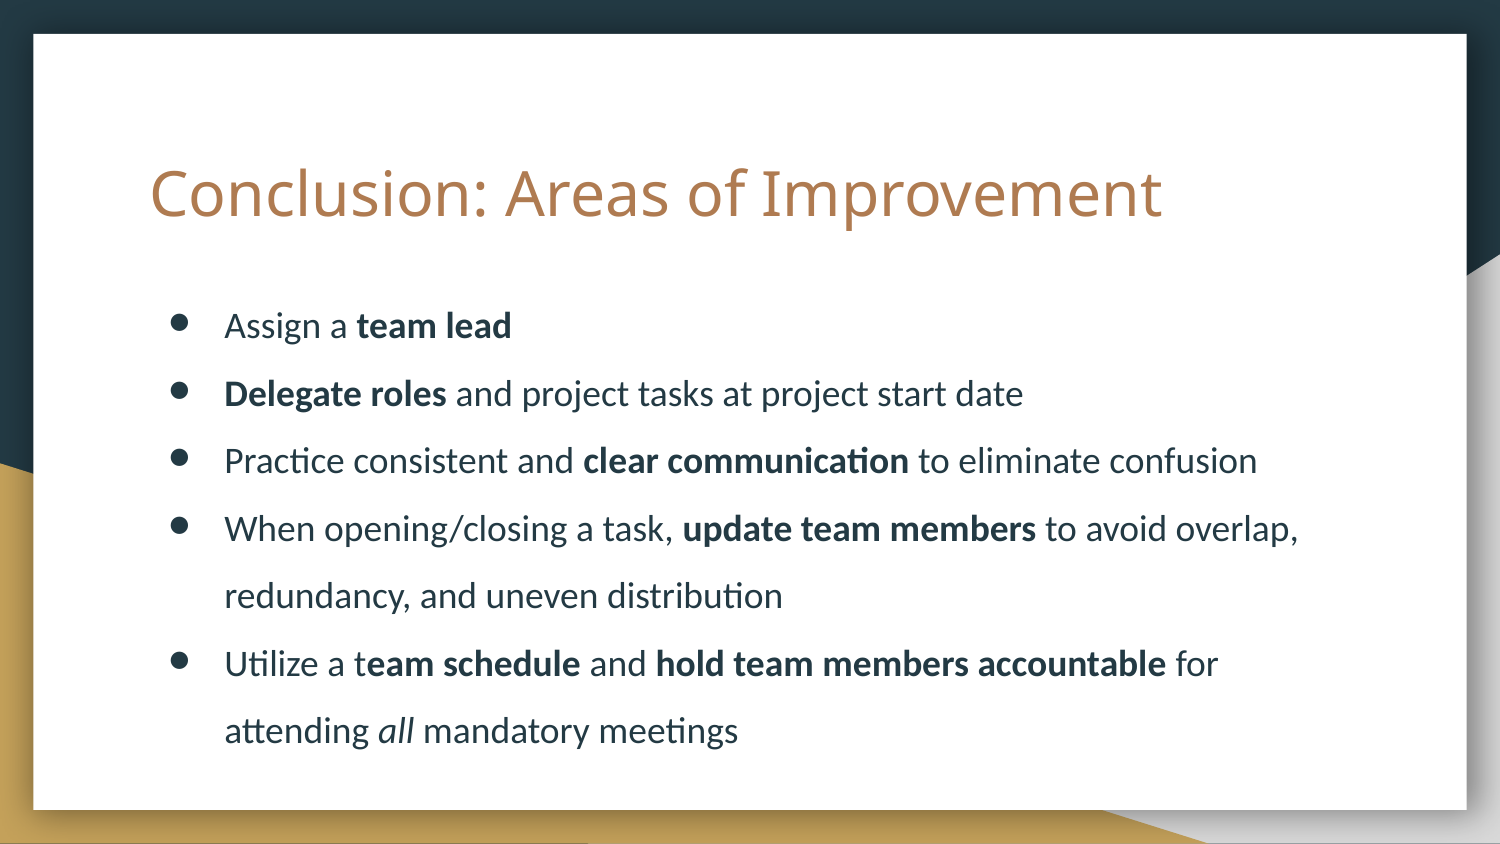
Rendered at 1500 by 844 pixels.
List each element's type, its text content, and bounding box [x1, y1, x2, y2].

title Conclusion: Areas of Improvement [134, 138, 1366, 264]
list Assign a team lead Delegate roles and project tasks at project start date Practice consistent and clear communication to eliminate confusion When opening/closing a task, update team members to avoid overlap, redundancy, and uneven distribution Utilize a team schedule and hold team members accountable for attending all mandatory meetings [134, 264, 1366, 666]
